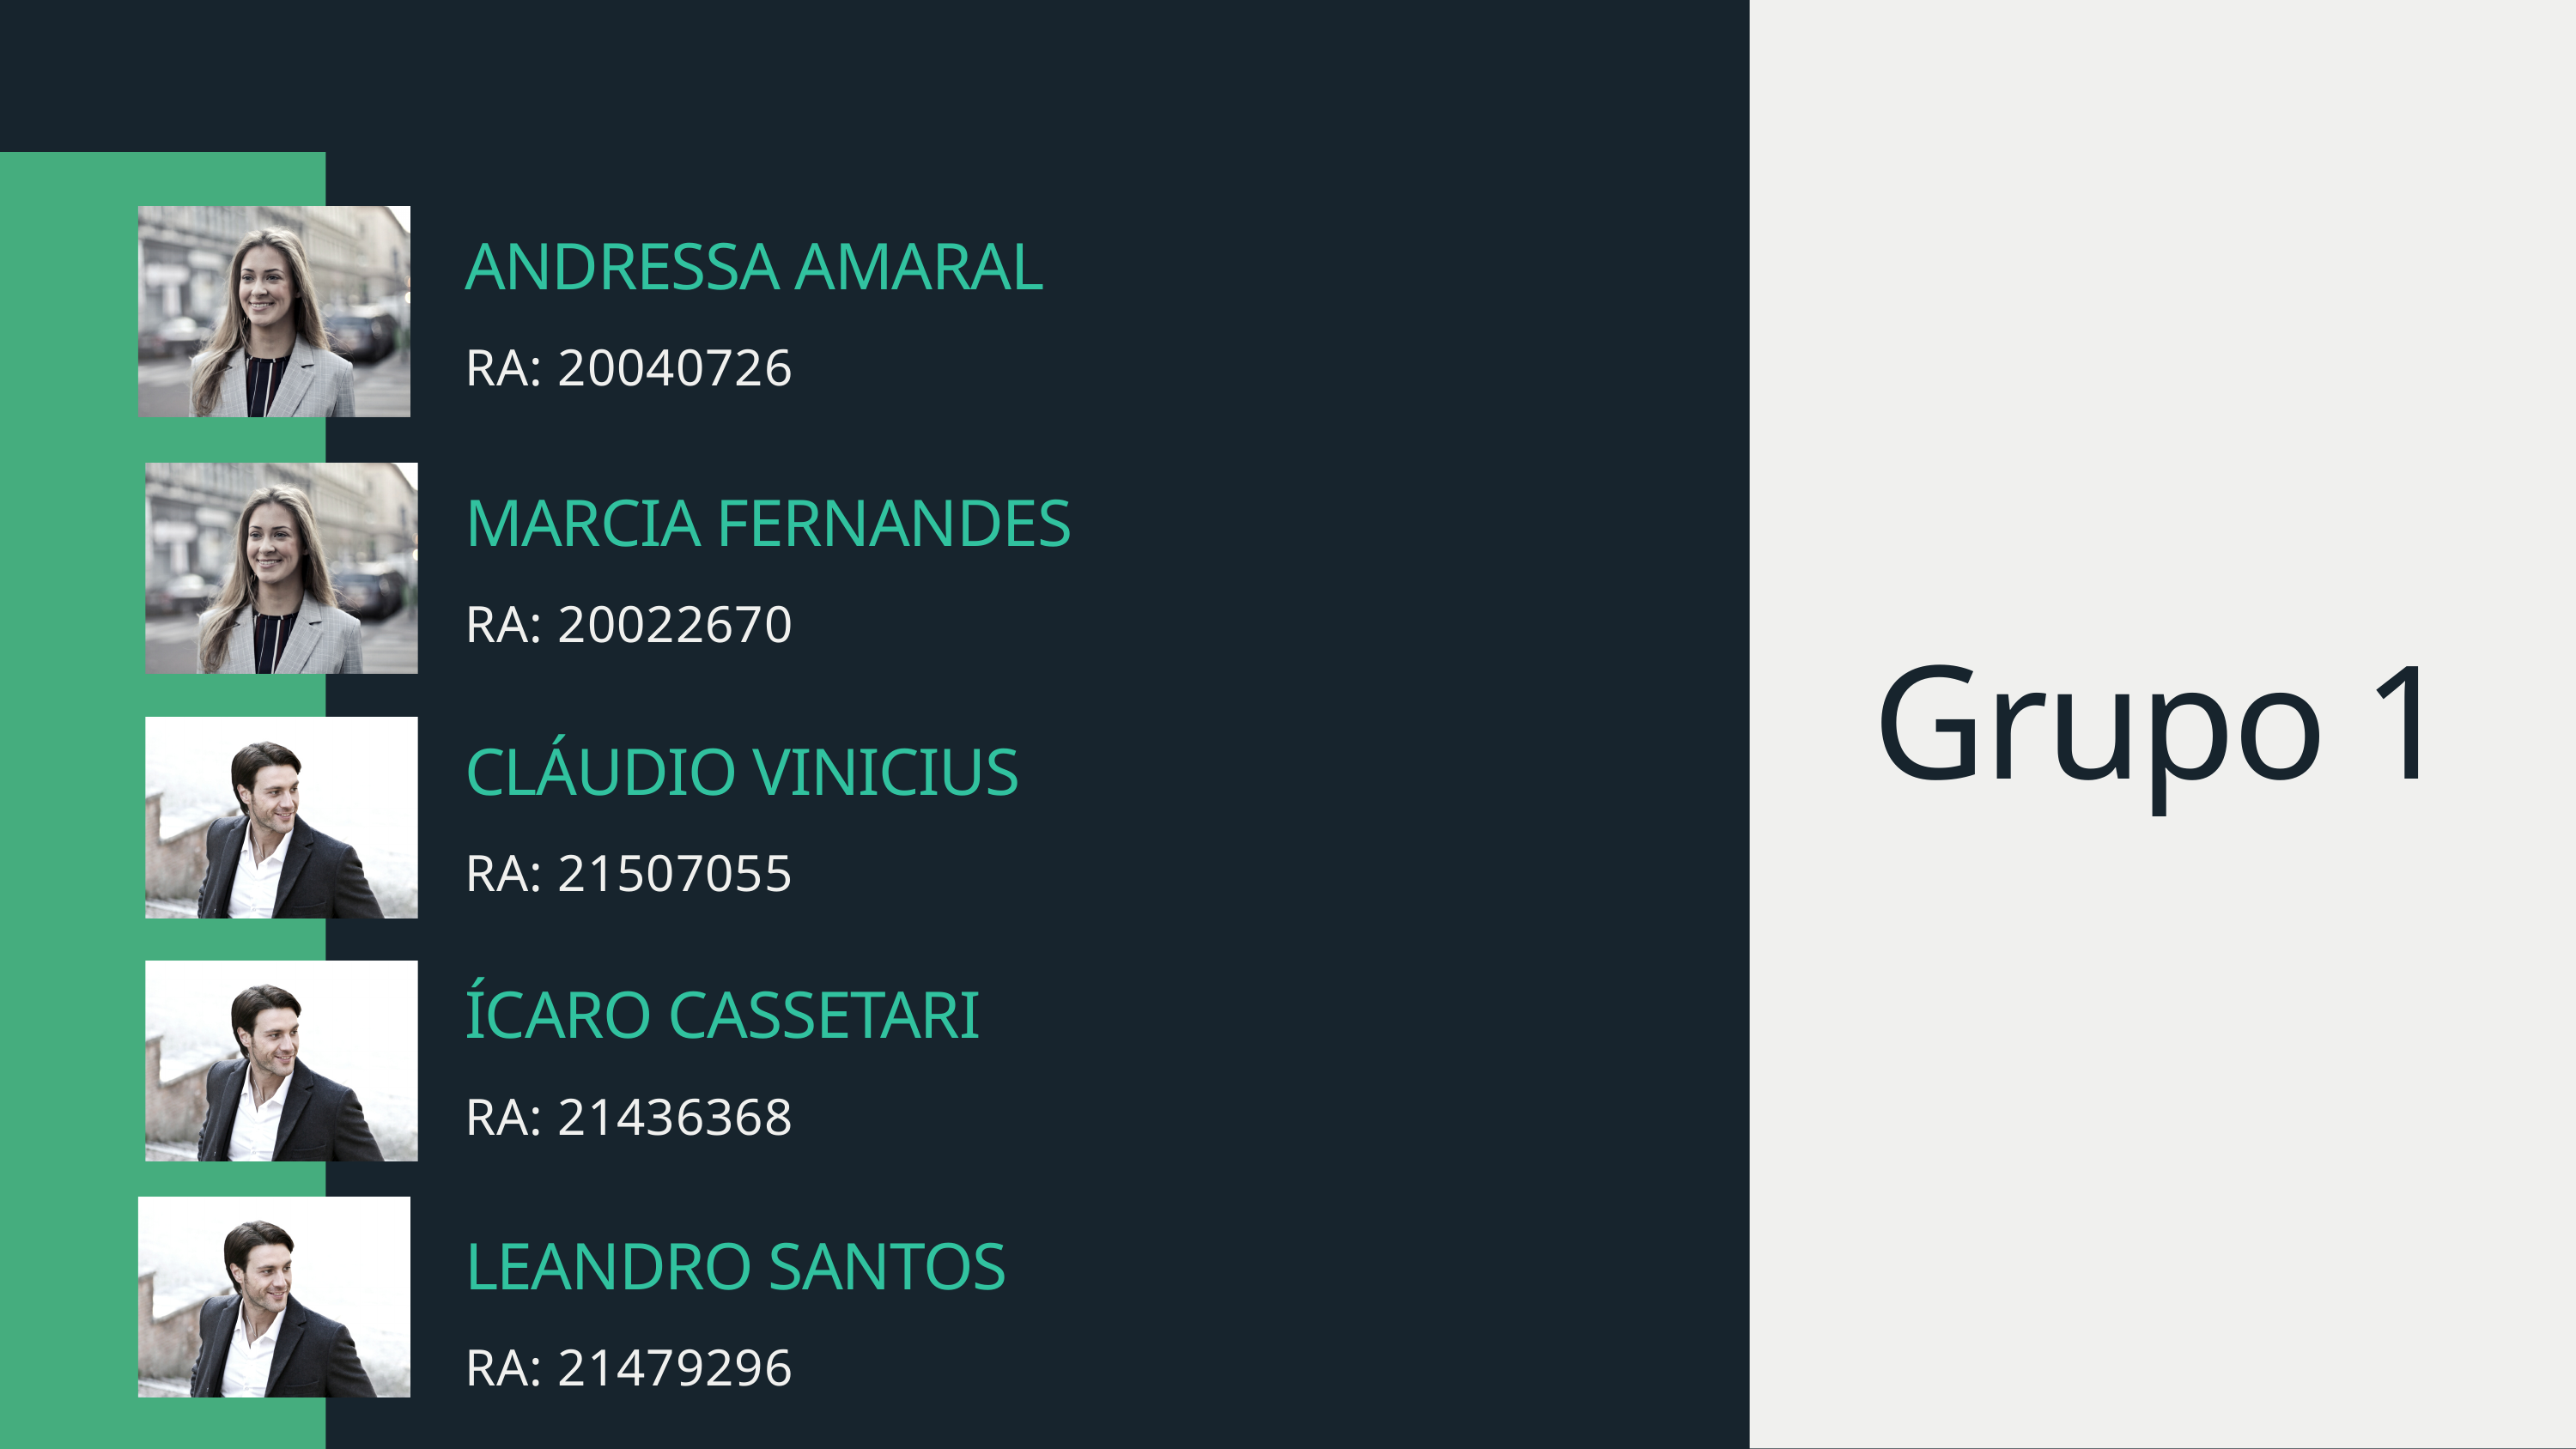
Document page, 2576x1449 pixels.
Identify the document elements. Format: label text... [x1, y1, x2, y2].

picture [137, 1196, 411, 1397]
picture [145, 717, 418, 919]
picture [145, 961, 418, 1161]
text_box [0, 152, 326, 1449]
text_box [464, 737, 1255, 898]
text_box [464, 231, 1255, 392]
text_box Grupo 1 [1843, 652, 2483, 810]
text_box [464, 1231, 1255, 1392]
picture [137, 206, 411, 417]
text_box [464, 980, 1255, 1141]
picture [145, 463, 418, 674]
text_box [464, 488, 1255, 649]
text_box [1749, 0, 2576, 1449]
